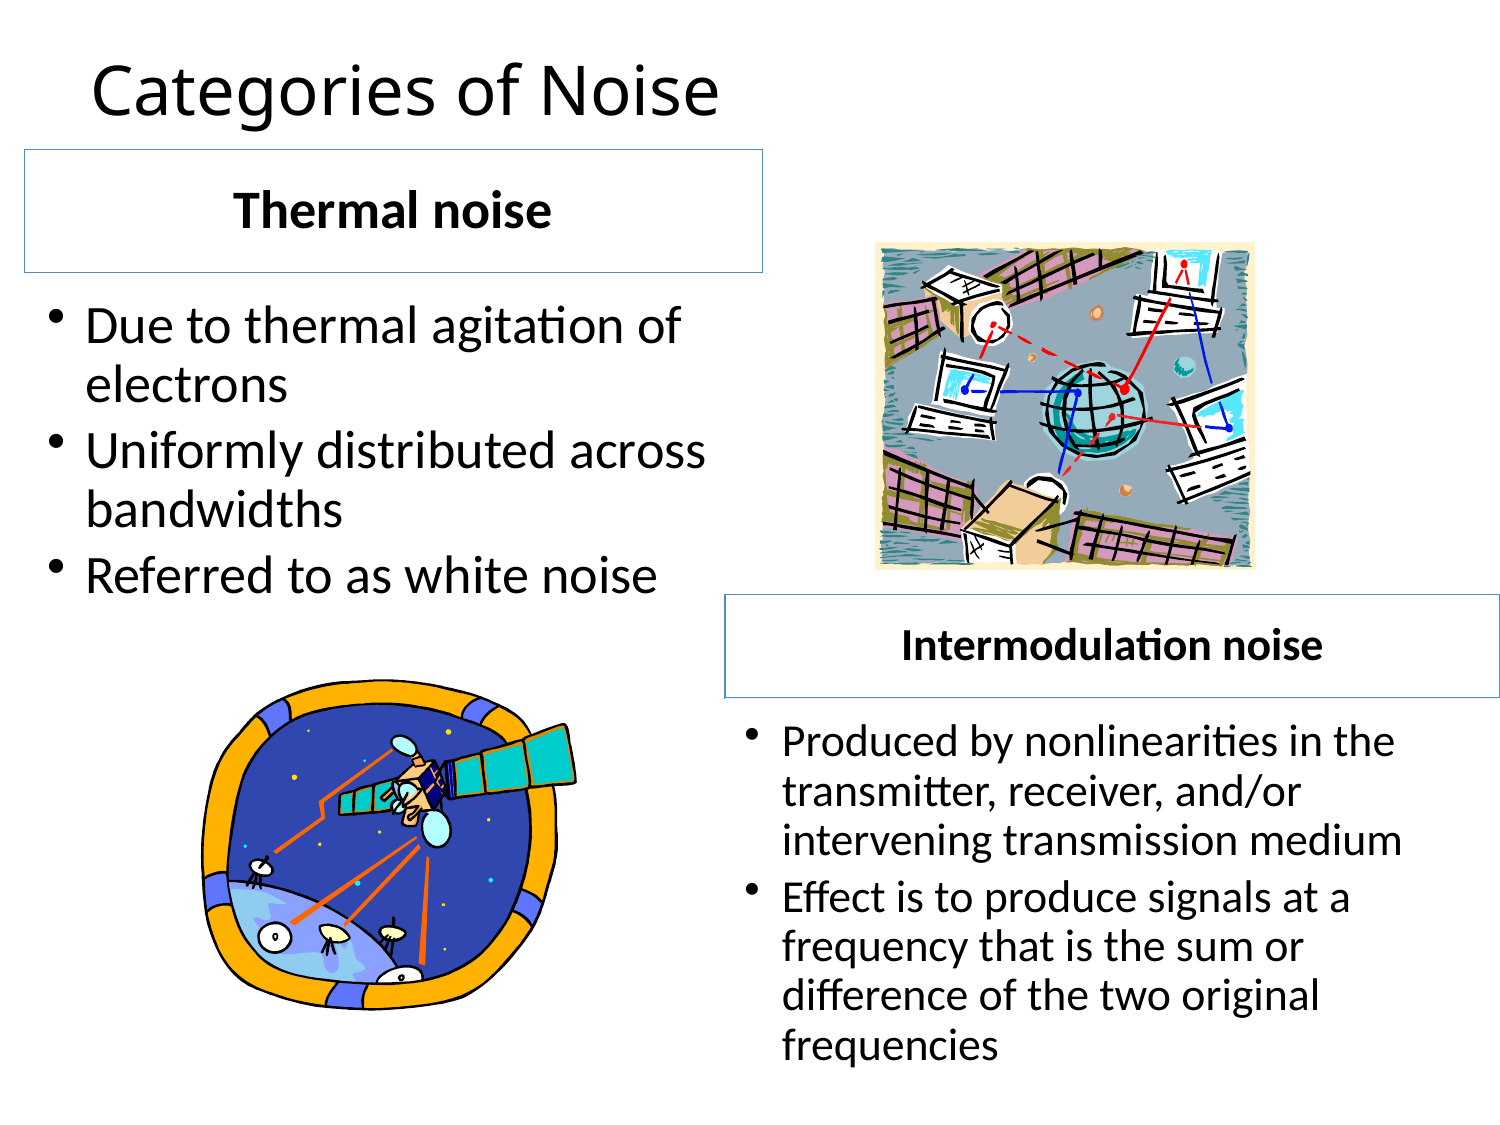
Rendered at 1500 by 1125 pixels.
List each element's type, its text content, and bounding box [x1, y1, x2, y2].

title Categories of Noise [75, 0, 1425, 188]
picture [874, 237, 1260, 575]
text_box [24, 149, 763, 650]
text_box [724, 583, 1500, 1125]
picture [199, 674, 582, 1016]
